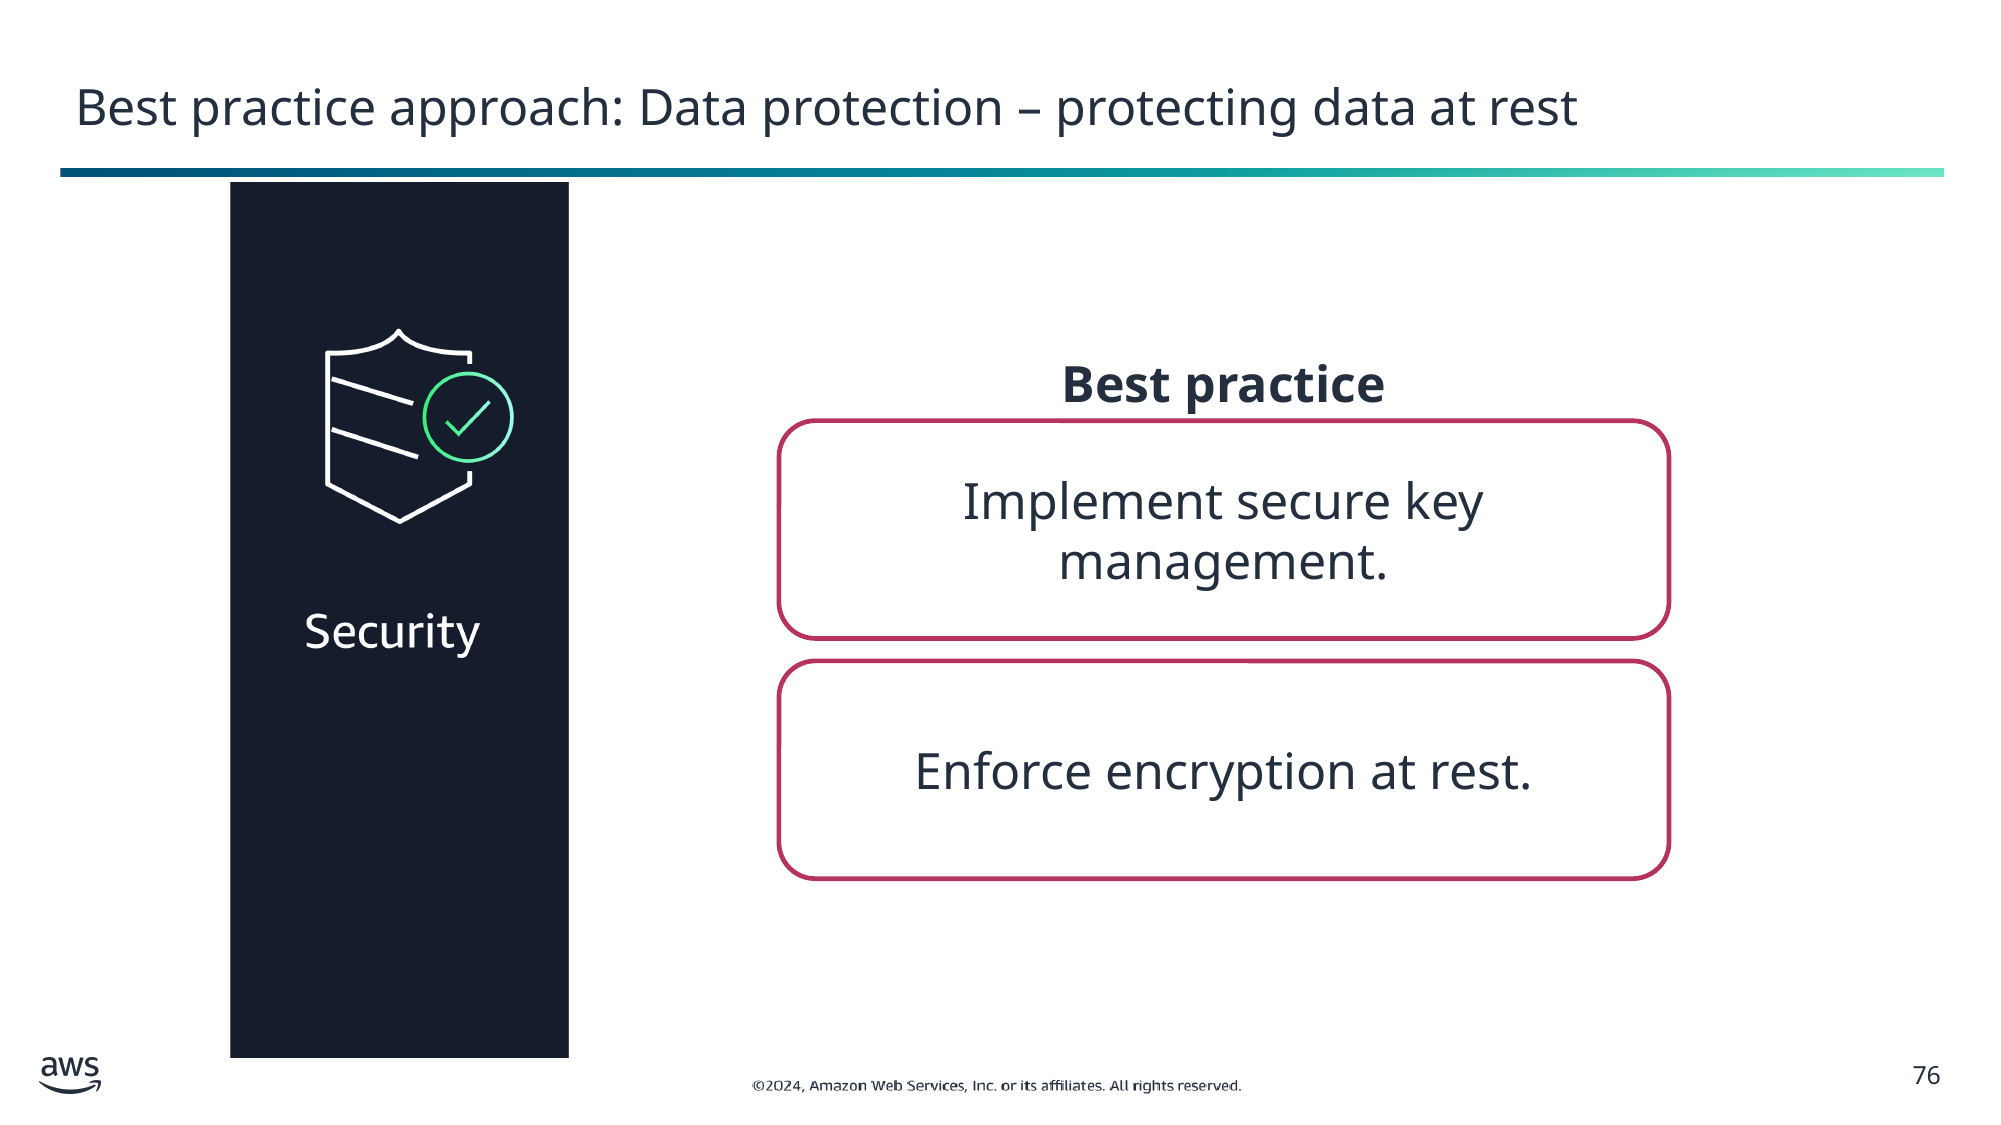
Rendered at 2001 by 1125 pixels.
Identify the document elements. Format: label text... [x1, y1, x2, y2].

slide_number ‹#› [1861, 1057, 1941, 1095]
picture [706, 1072, 1290, 1100]
text_box Best practice [984, 344, 1464, 420]
title Best practice approach: Data protection – protecting data at rest [60, 49, 1954, 170]
text_box Implement secure key management. [778, 420, 1670, 639]
picture [682, 170, 1944, 177]
picture [230, 182, 569, 1058]
text_box Enforce encryption at rest. [778, 660, 1670, 879]
picture [39, 1057, 101, 1094]
